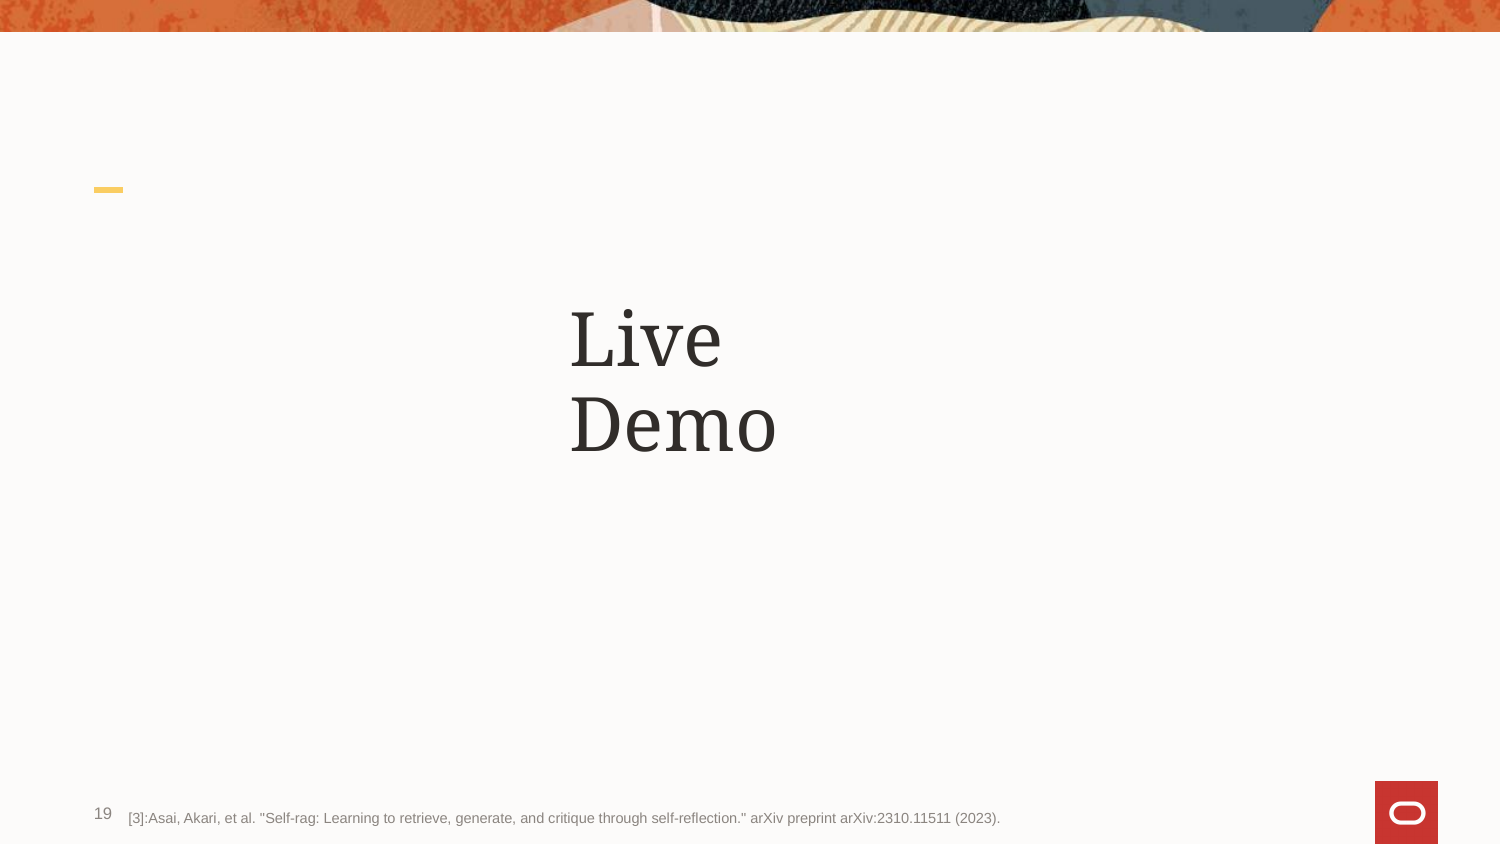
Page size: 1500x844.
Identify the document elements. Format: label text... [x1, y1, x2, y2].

slide_number ‹#› [93, 790, 139, 836]
picture [1375, 781, 1438, 844]
picture [0, 0, 1500, 32]
title Live Demo [569, 374, 931, 469]
text_box [3]:Asai, Akari, et al. "Self-rag: Learning to retrieve, generate, and critique through self-reflection." arXiv preprint arXiv:2310.11511 (2023). [117, 802, 1342, 844]
